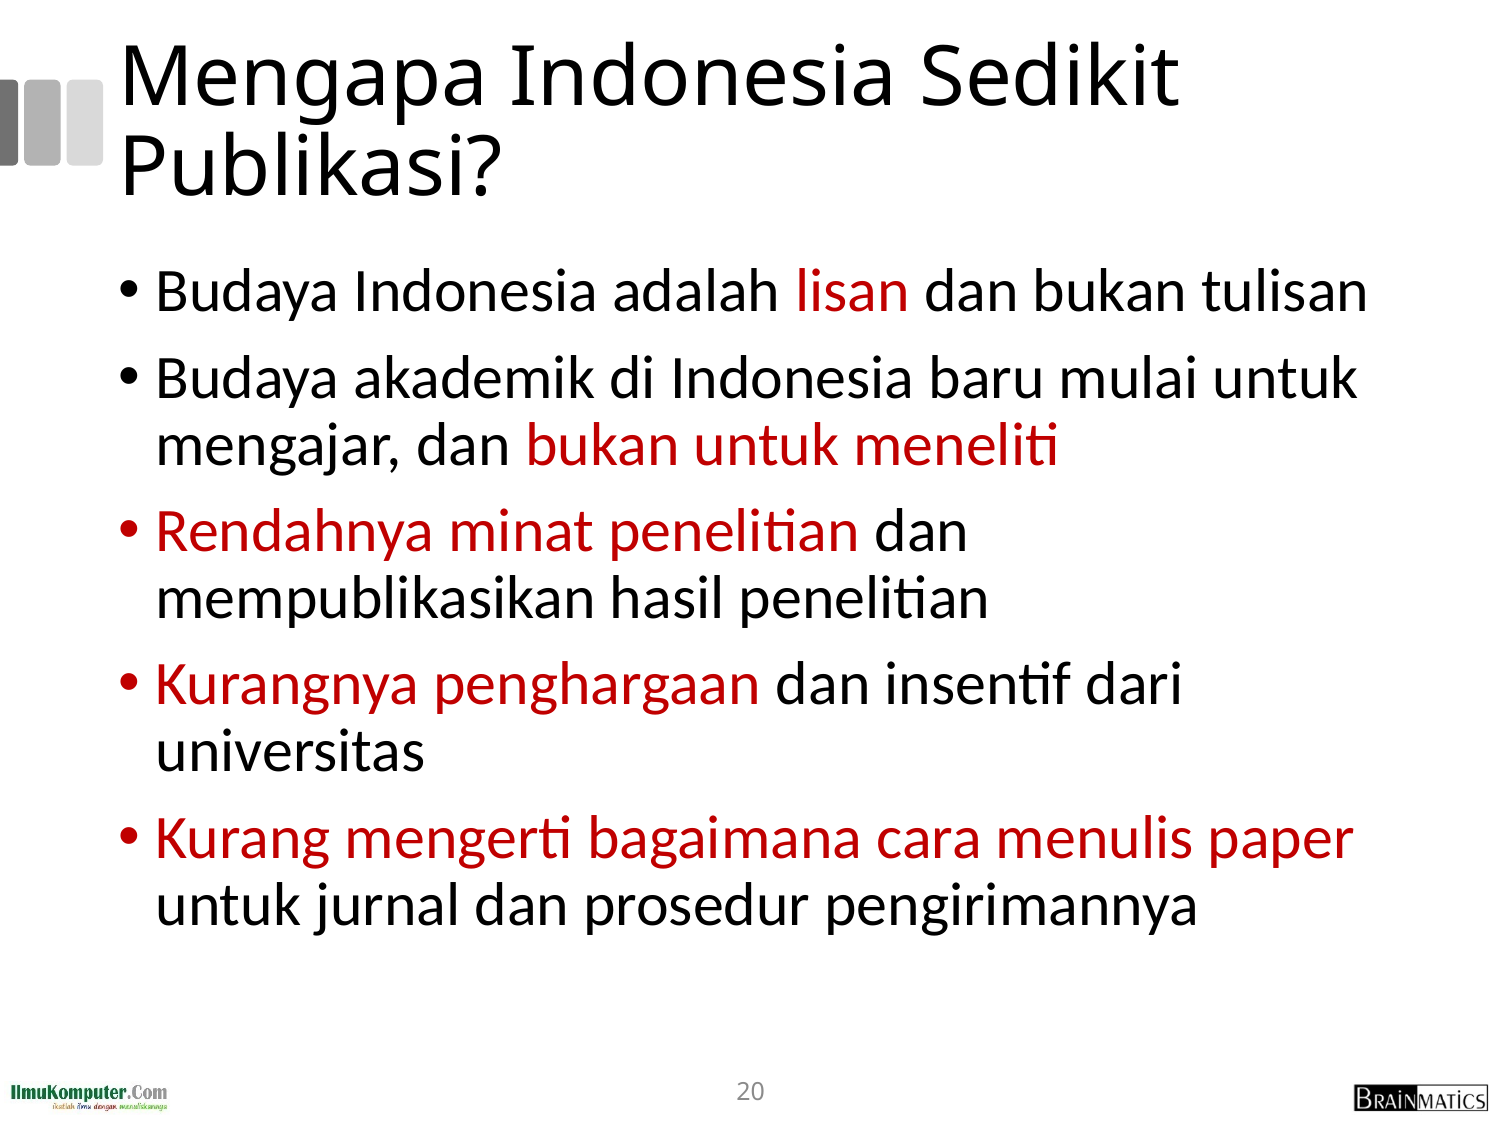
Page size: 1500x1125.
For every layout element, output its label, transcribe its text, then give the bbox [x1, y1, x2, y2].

picture [1351, 1081, 1491, 1115]
title Mengapa Indonesia Sedikit Publikasi? [103, 24, 1397, 222]
list Budaya Indonesia adalah lisan dan bukan tulisan Budaya akademik di Indonesia baru mulai untuk mengajar, dan bukan untuk meneliti Rendahnya minat penelitian dan mempublikasikan hasil penelitian Kurangnya penghargaan dan insentif dari universitas Kurang mengerti bagaimana cara menulis paper untuk jurnal dan prosedur pengirimannya [103, 250, 1397, 1013]
slide_number 20 [582, 1062, 920, 1123]
picture [4, 1081, 173, 1115]
